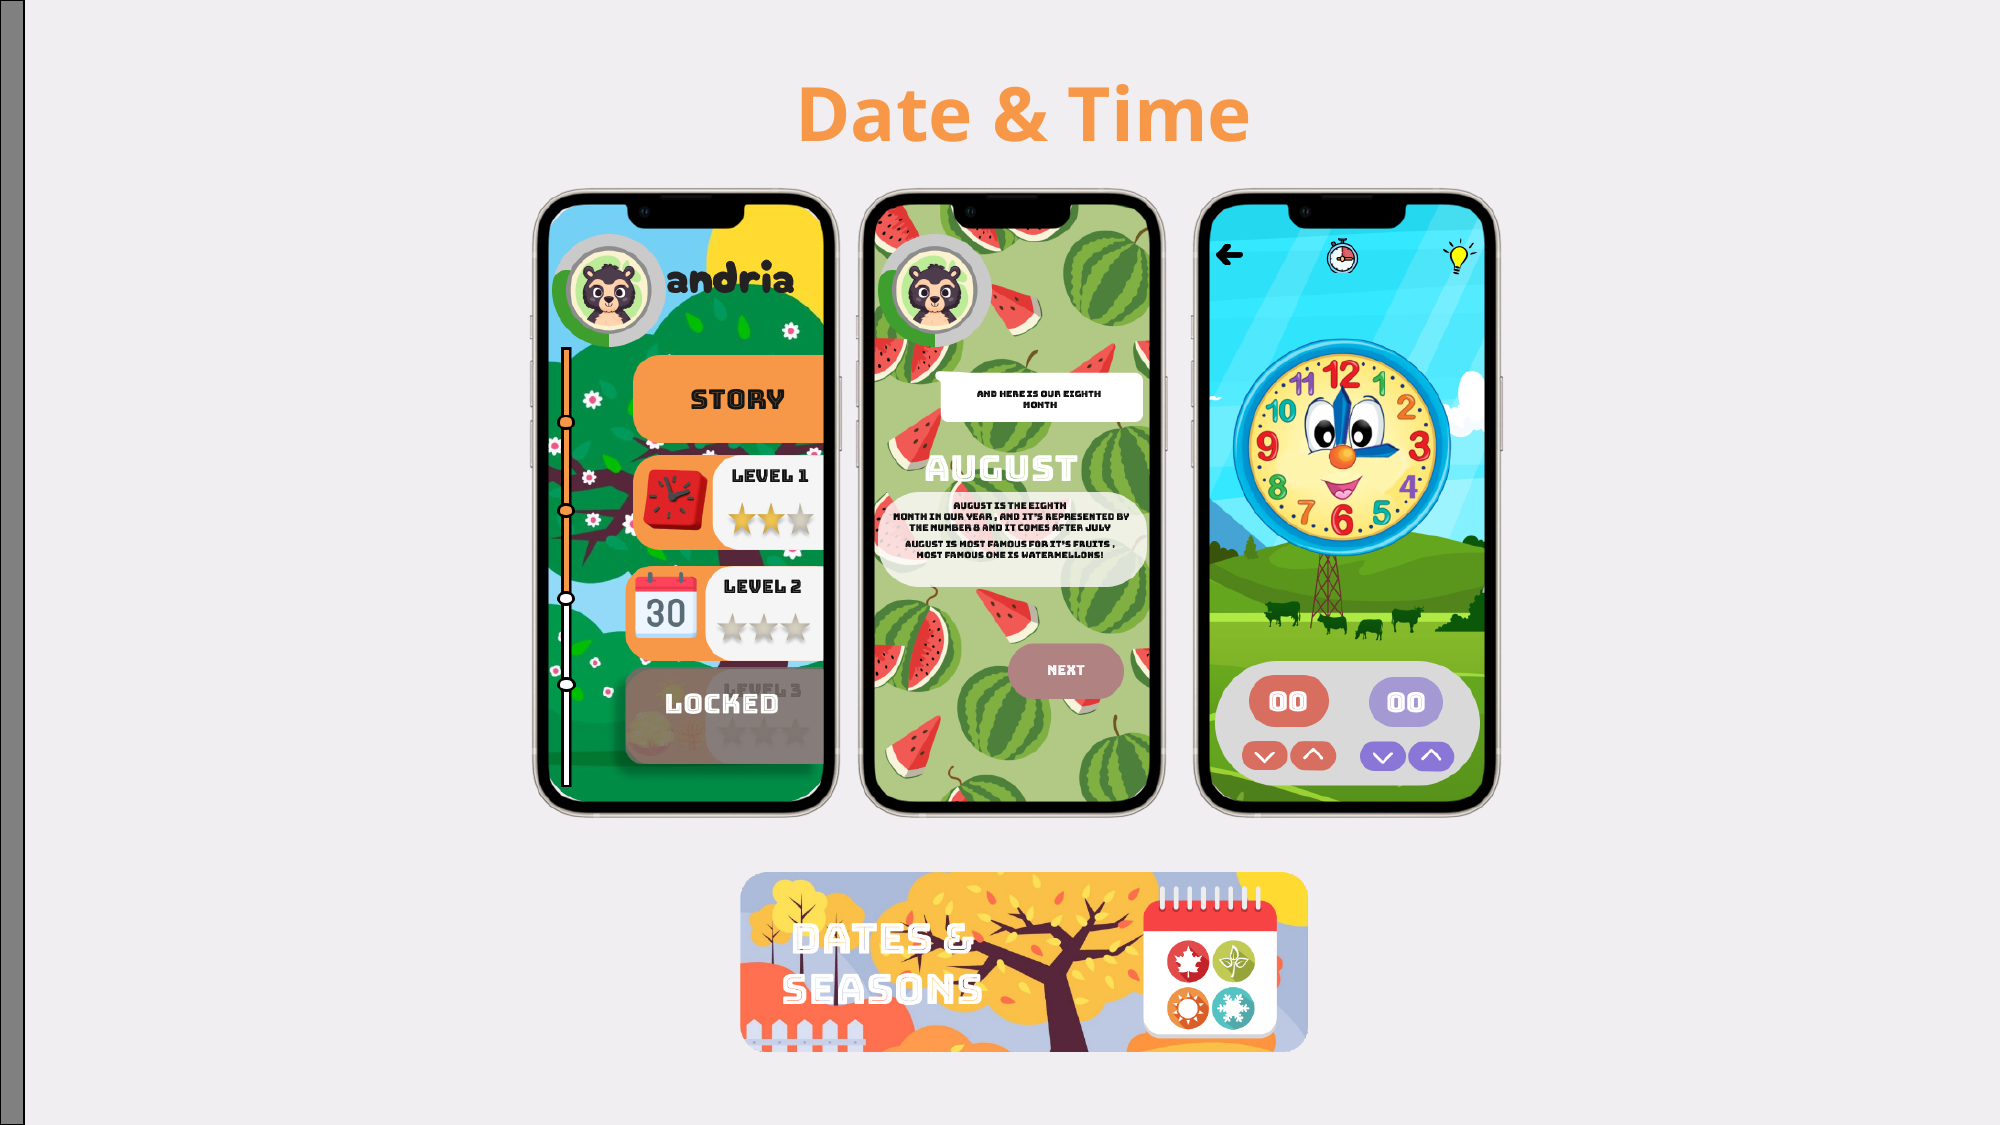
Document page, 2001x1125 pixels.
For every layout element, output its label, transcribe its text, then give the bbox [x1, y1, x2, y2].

text_box [0, 0, 25, 1125]
text_box Date & Time [627, 58, 1421, 164]
picture [740, 872, 1308, 1052]
picture [528, 187, 1504, 818]
